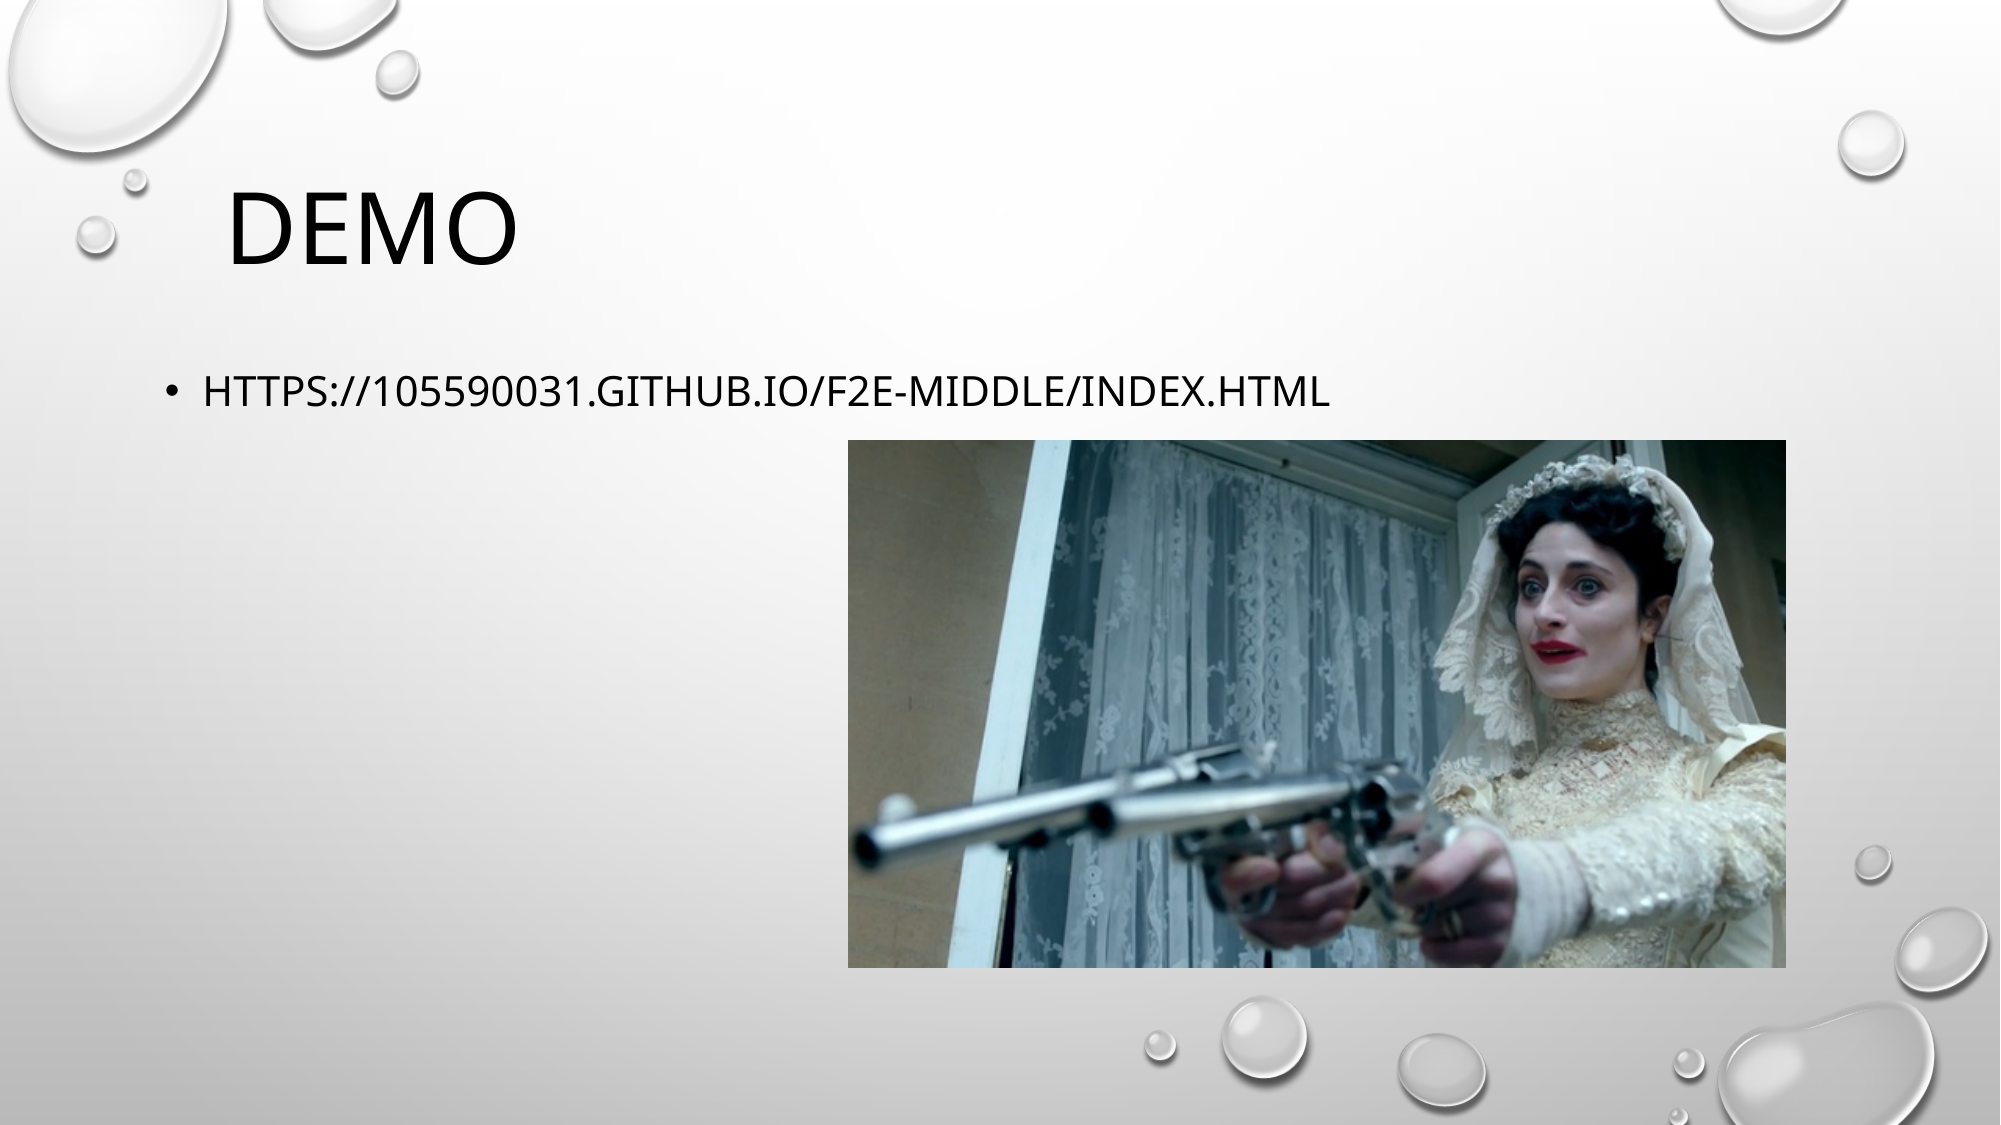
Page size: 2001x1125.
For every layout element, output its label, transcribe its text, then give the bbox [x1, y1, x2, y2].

title Demo [149, 101, 596, 347]
list https://105590031.github.io/F2E-middle/index.html [149, 347, 1850, 910]
text_box [130, 363, 680, 925]
picture [0, 0, 2000, 1125]
